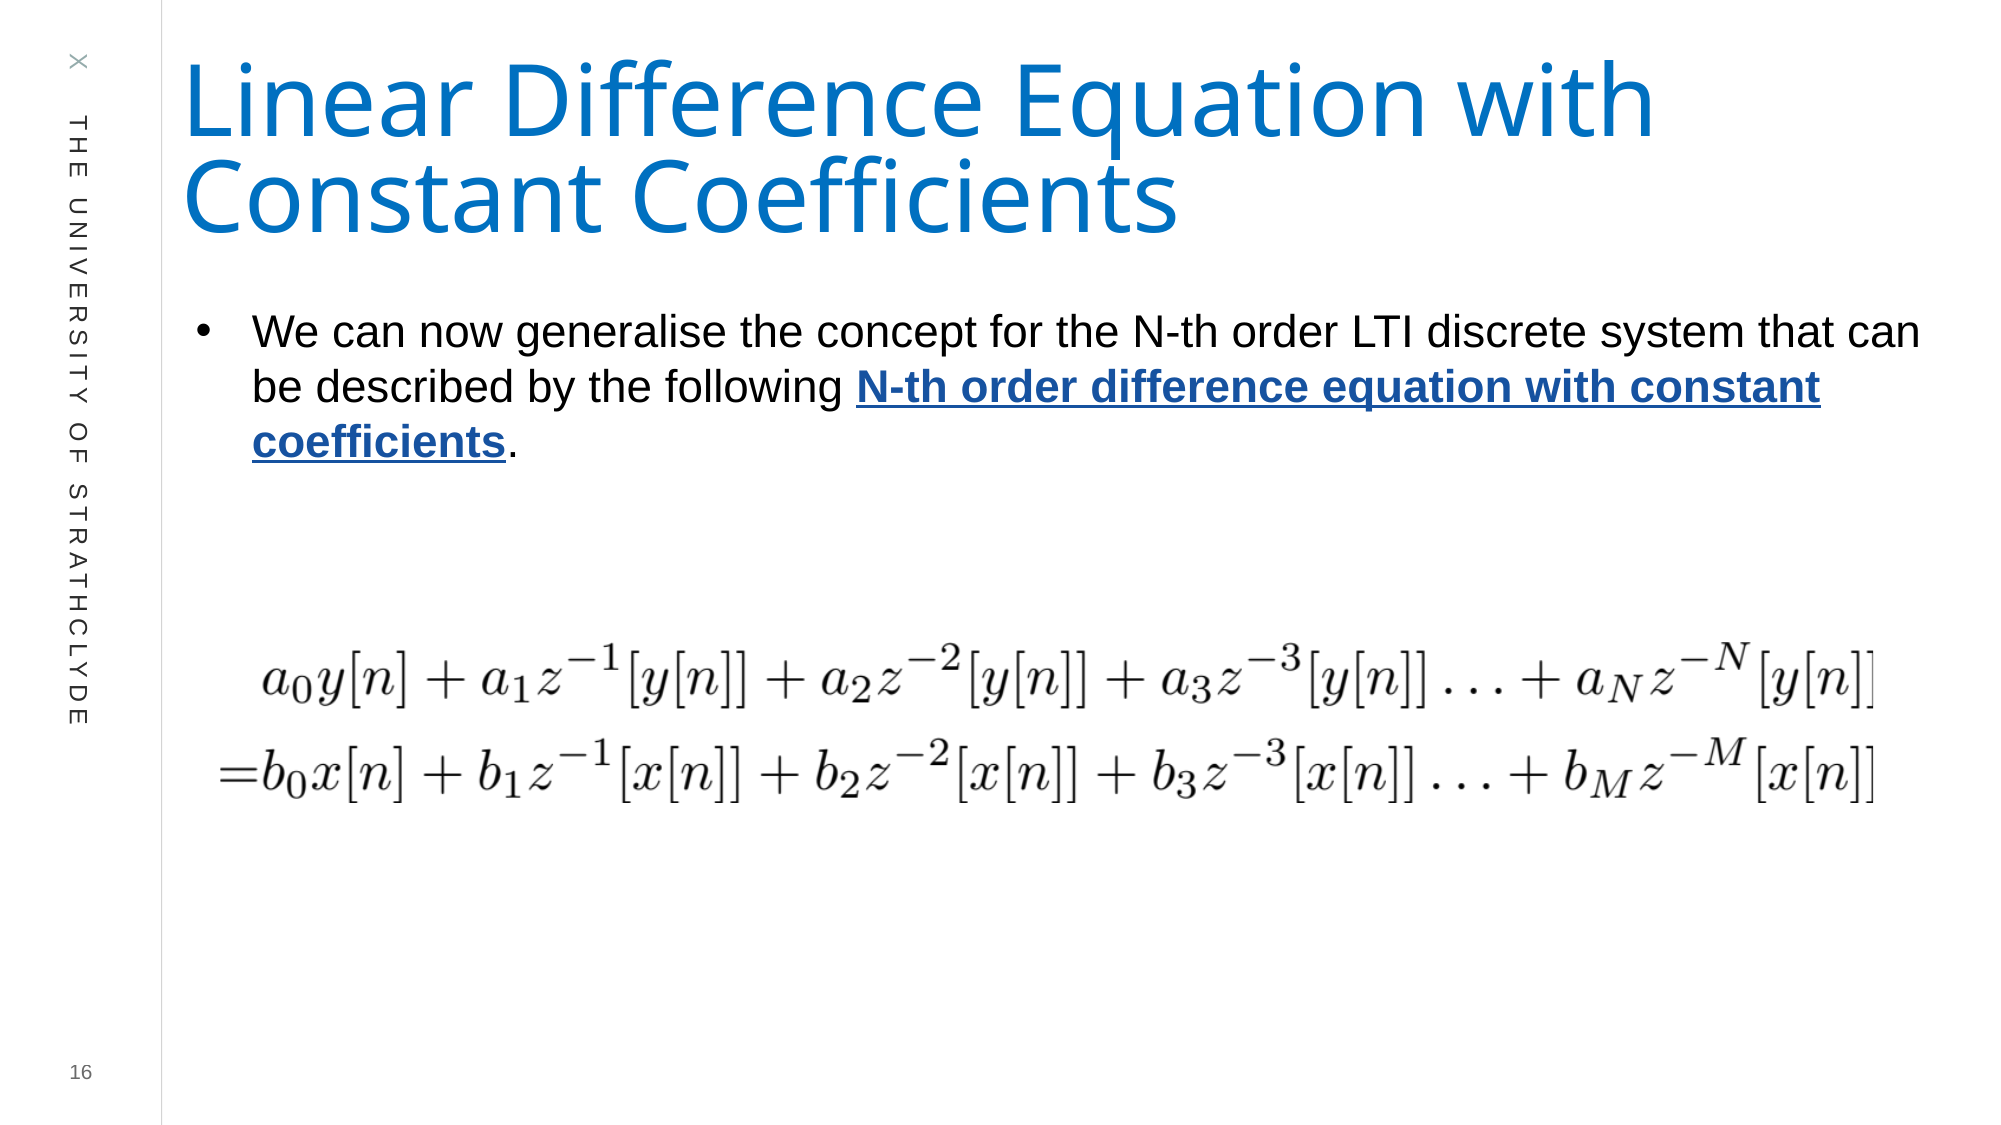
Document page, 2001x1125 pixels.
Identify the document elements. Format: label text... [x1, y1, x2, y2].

slide_number 16 [38, 1052, 123, 1091]
text_box We can now generalise the concept for the N-th order LTI discrete system that can be described by the following N-th order difference equation with constant coefficients. [180, 294, 2000, 750]
title Linear Difference Equation with Constant Coefficients [180, 28, 1962, 294]
picture [220, 641, 1874, 803]
